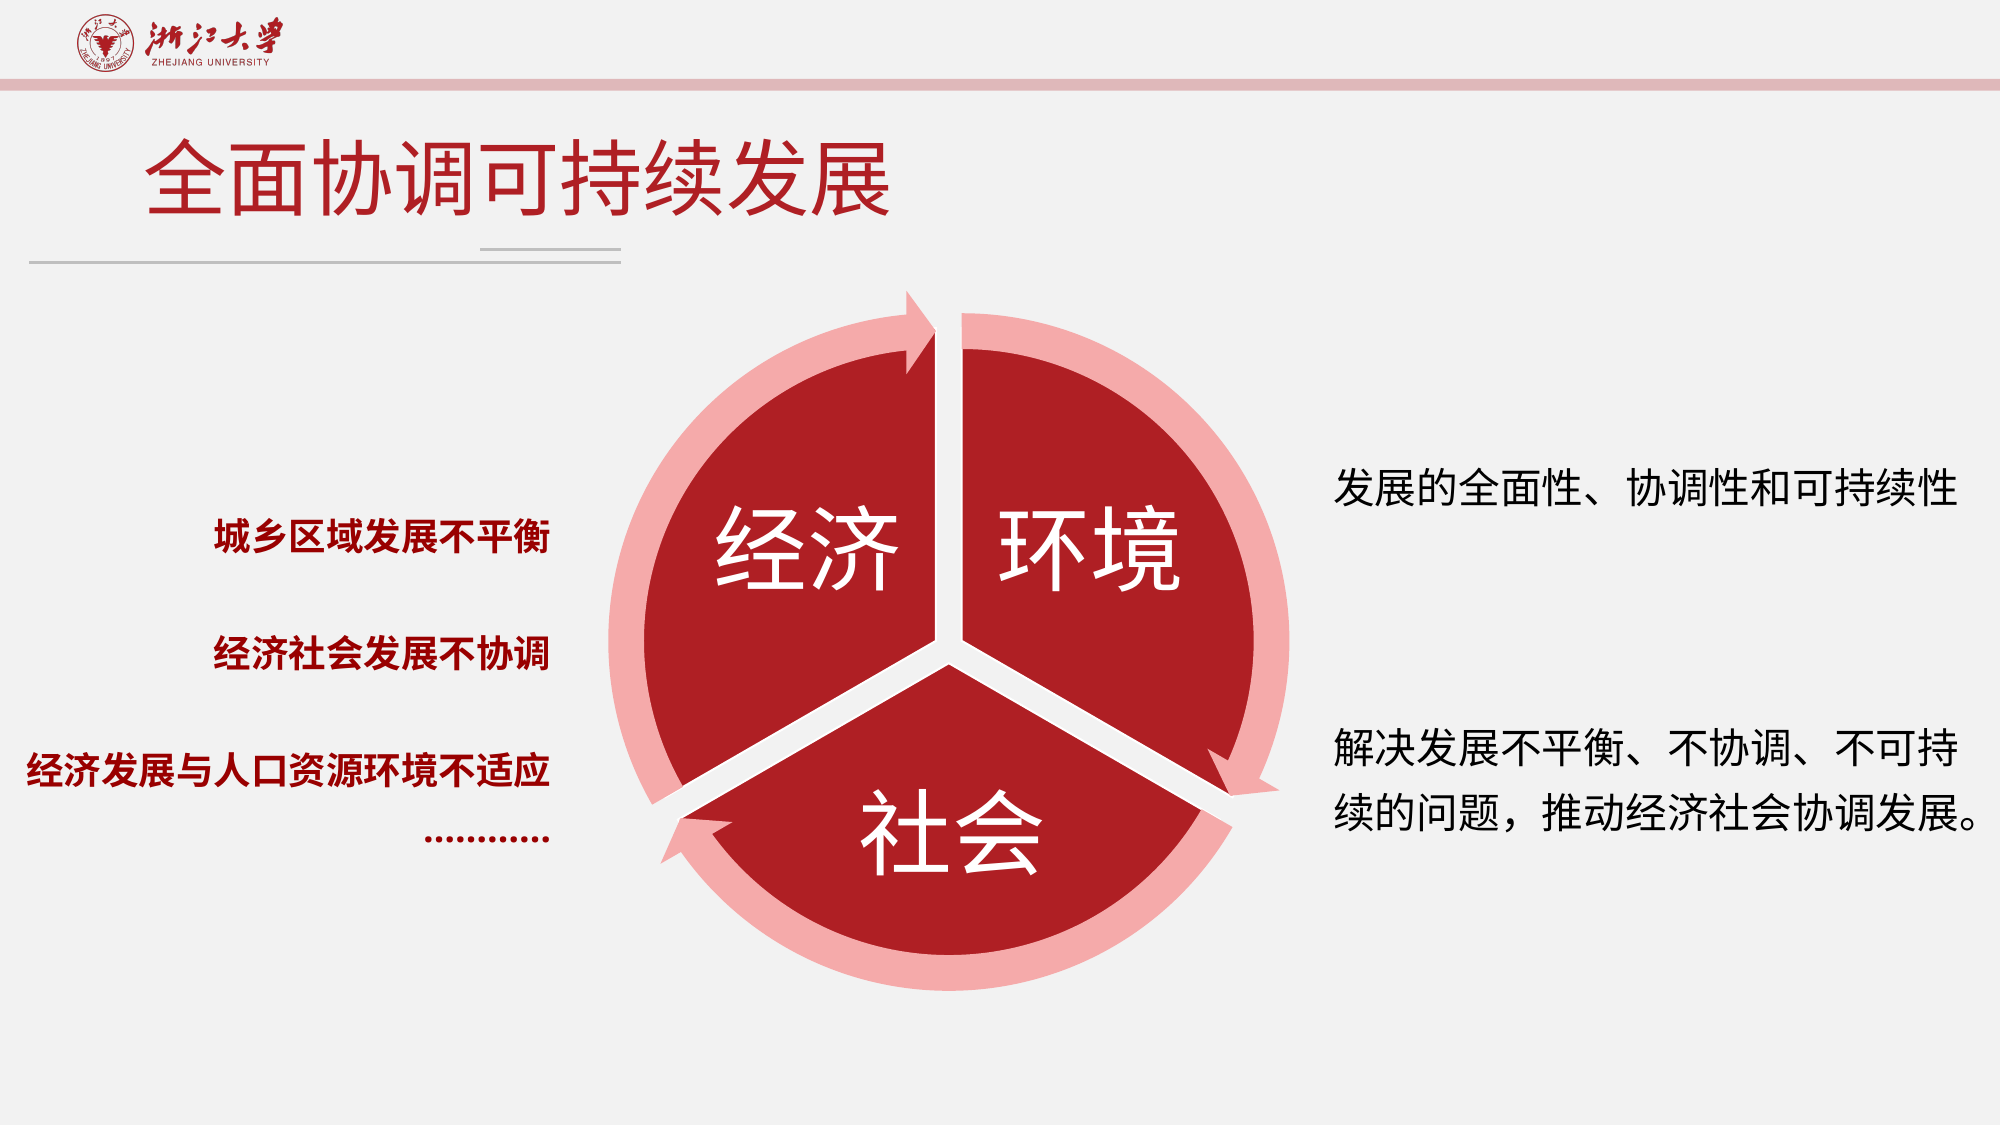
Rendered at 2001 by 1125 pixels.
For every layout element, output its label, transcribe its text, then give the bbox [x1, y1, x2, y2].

text_box 城乡区域发展不平衡 经济社会发展不协调 经济发展与人口资源环境不适应 ………… [0, 491, 566, 858]
text_box [0, 78, 2000, 92]
picture [77, 14, 283, 72]
text_box 发展的全面性、协调性和可持续性 解决发展不平衡、不协调、不可持续的问题，推动经济社会协调发展。 [1314, 439, 1975, 844]
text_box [29, 118, 922, 263]
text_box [584, 289, 1314, 1015]
